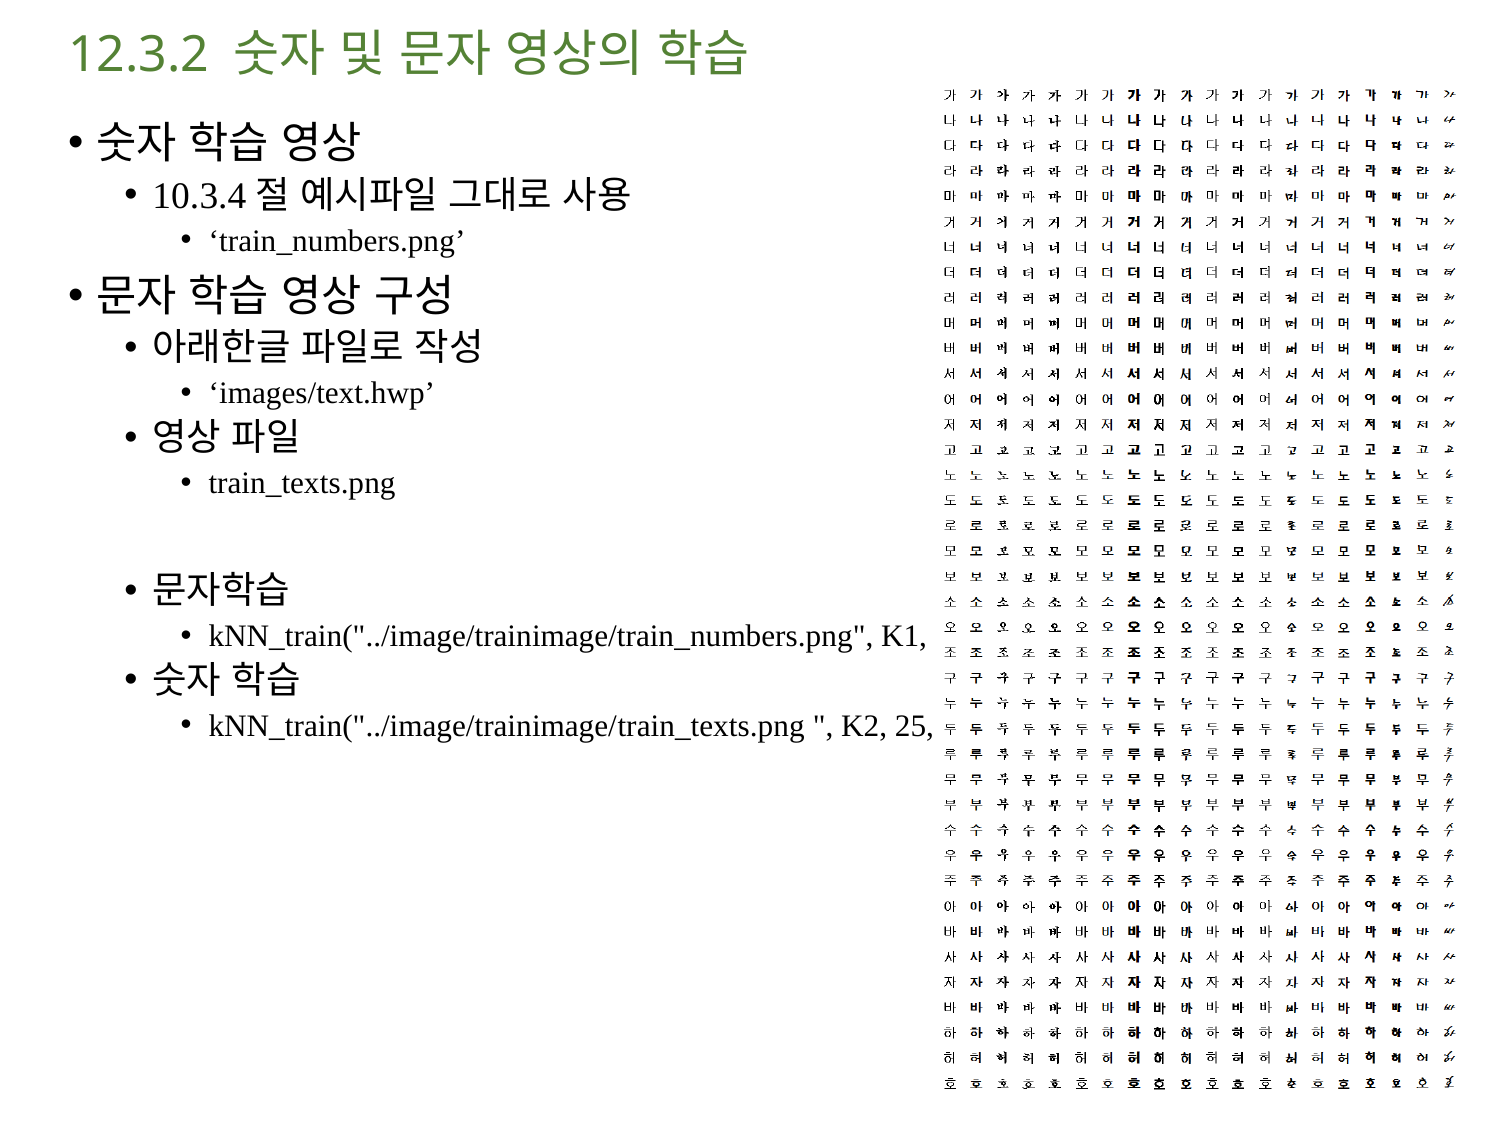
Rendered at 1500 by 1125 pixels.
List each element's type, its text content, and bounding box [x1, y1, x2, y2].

picture [933, 79, 1465, 1105]
title 12.3.2 숫자 및 문자 영상의 학습 [53, 4, 1459, 107]
list 숫자 학습 영상 10.3.4절 예시파일 그대로 사용 ‘train_numbers.png’ 문자 학습 영상 구성 아래한글 파일로 작성 ‘images/text.hwp’ 영상 파일 train_texts.png 문자학습 kNN_train("../image/trainimage/train_numbers.png", K1, 10, 20); 숫자 학습 kNN_train("../image/trainimage/train_texts.png ", K2, 25, 20); [53, 113, 933, 1102]
